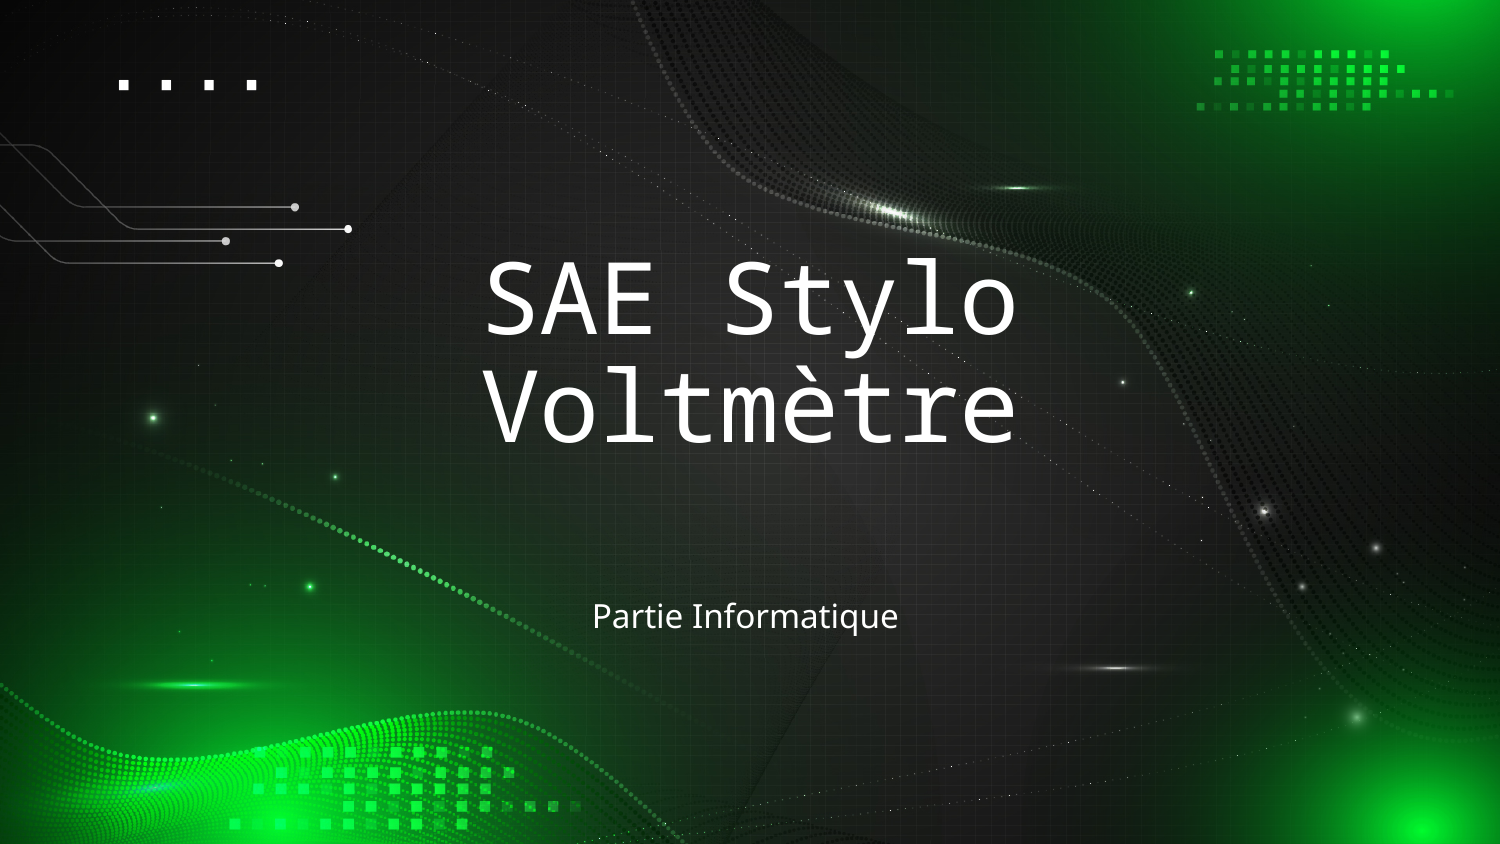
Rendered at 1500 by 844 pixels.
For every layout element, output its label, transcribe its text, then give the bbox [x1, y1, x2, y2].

subtitle Partie Informatique [347, 592, 1022, 651]
picture [0, 0, 1500, 844]
title SAE Stylo Voltmètre [347, 182, 1153, 472]
